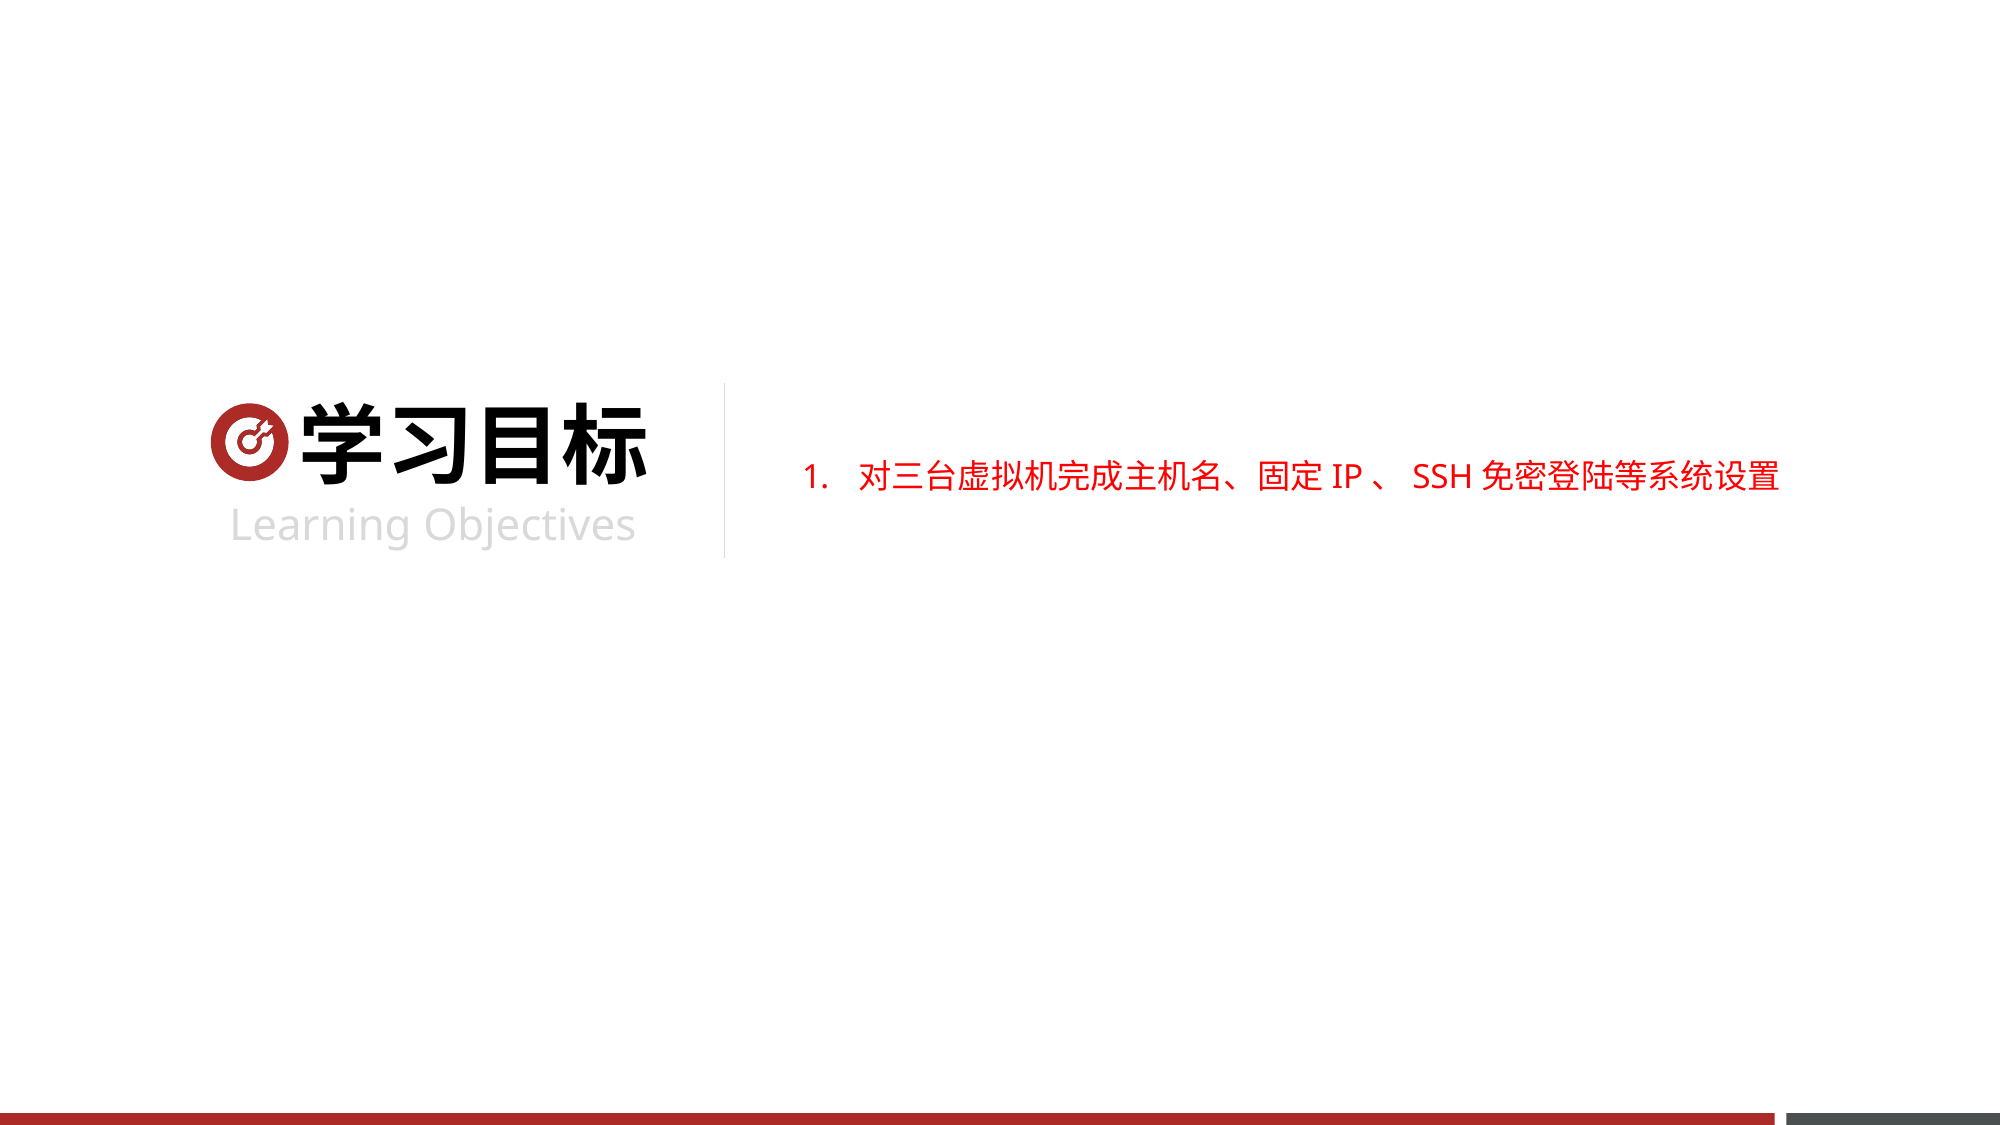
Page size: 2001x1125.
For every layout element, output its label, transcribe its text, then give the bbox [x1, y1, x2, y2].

picture [216, 408, 283, 476]
list 对三台虚拟机完成主机名、固定IP、SSH免密登陆等系统设置 [787, 239, 1821, 670]
